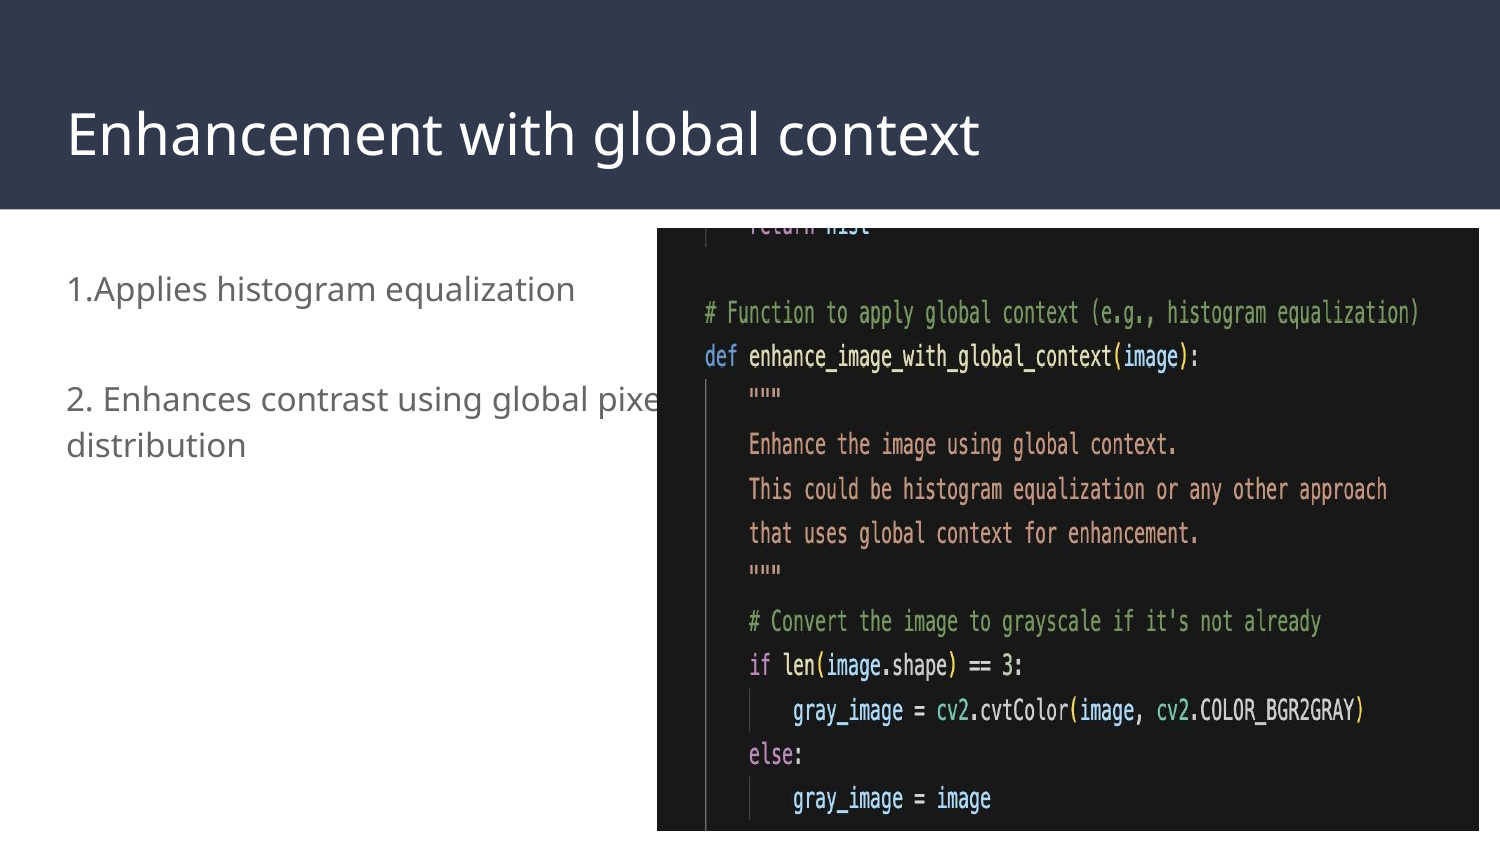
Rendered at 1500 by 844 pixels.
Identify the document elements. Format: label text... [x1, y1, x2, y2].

picture [657, 228, 1479, 831]
list 1.Applies histogram equalization 2. Enhances contrast using global pixel distribution [51, 247, 652, 752]
title Enhancement with global context [51, 82, 1449, 185]
